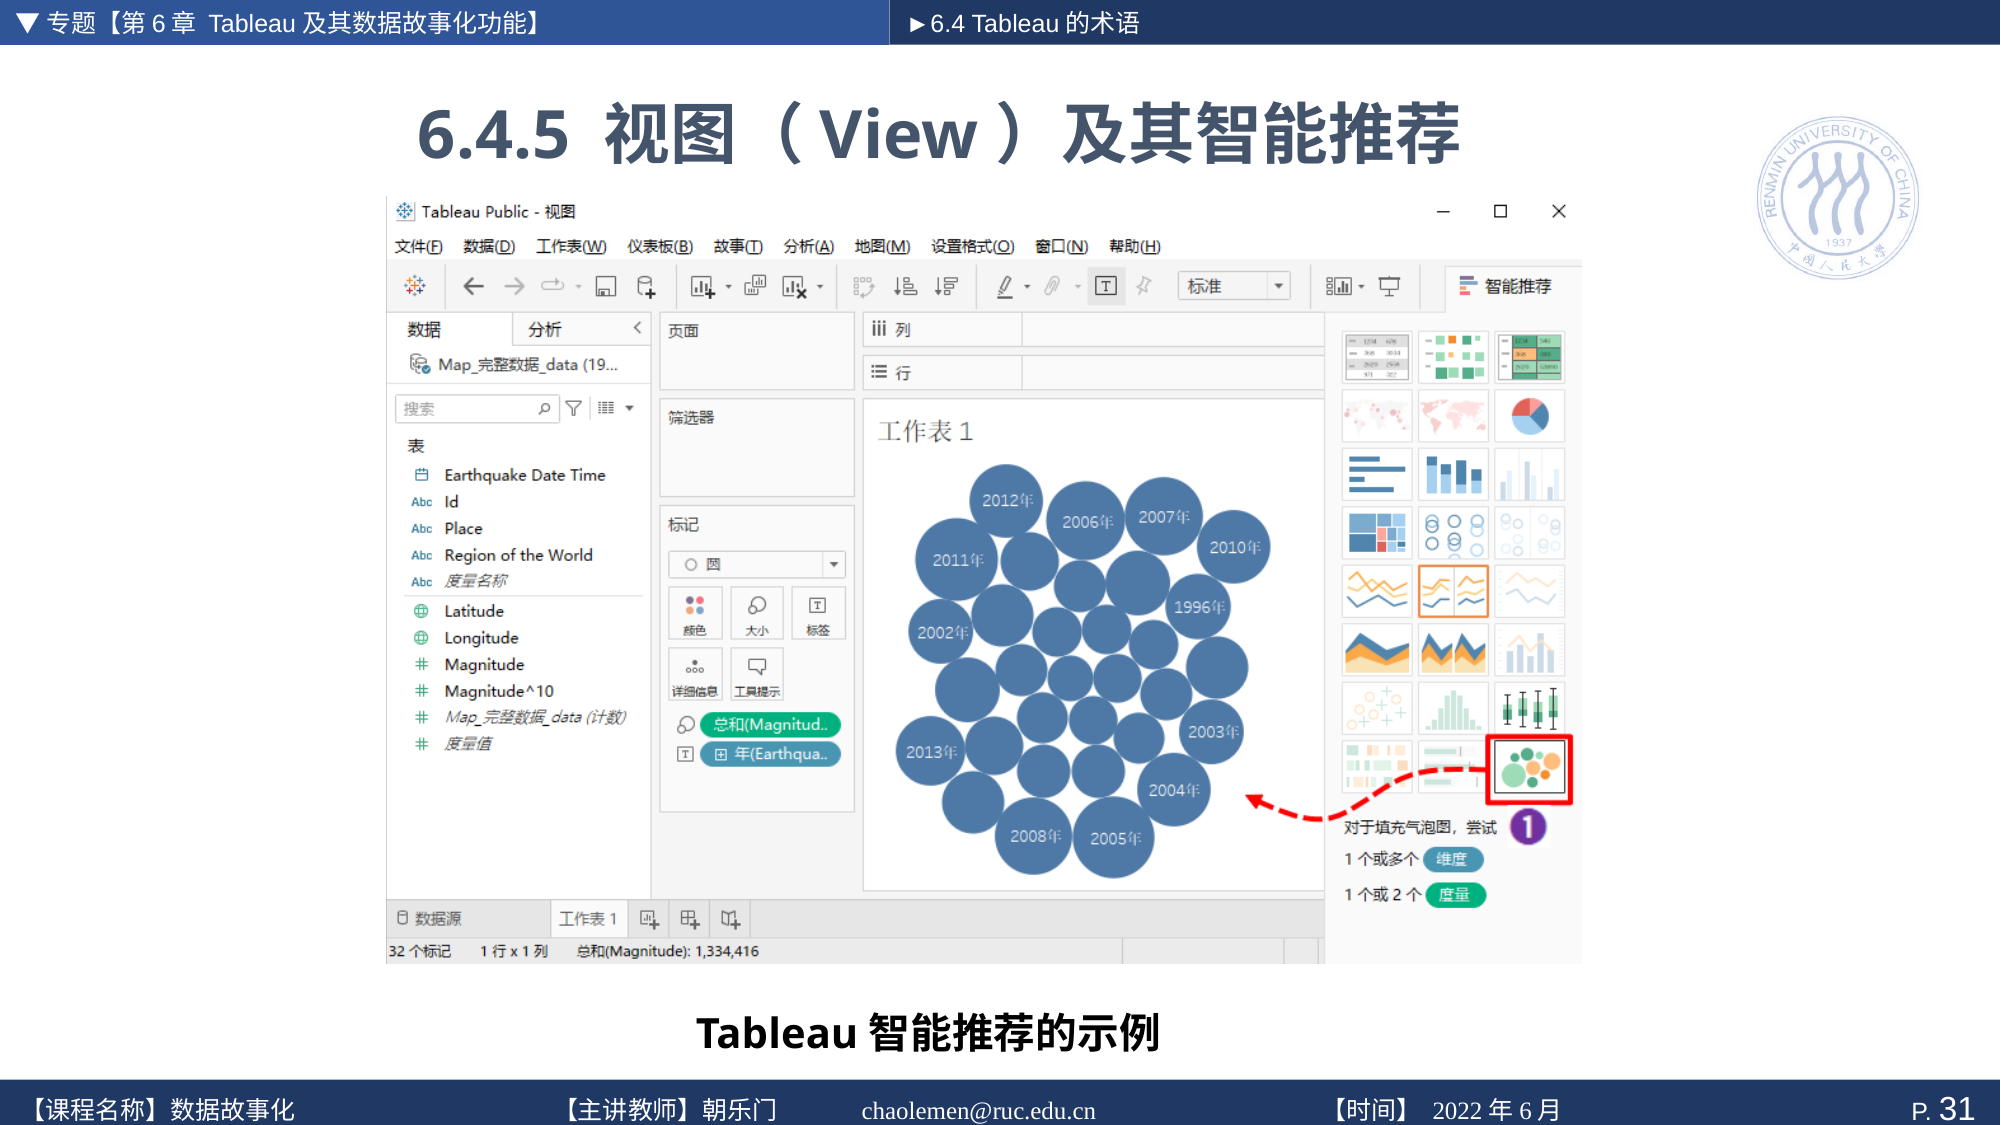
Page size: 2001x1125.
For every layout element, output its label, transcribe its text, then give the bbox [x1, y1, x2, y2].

list ►6.4 Tableau的术语 [890, 0, 1249, 43]
title 6.4.5 视图（View）及其智能推荐 [64, 64, 1816, 200]
text_box Tableau智能推荐的示例 [681, 999, 1515, 1065]
picture [385, 196, 1582, 964]
list ▼专题【第6章 Tableau及其数据故事化功能】 [0, 0, 725, 43]
